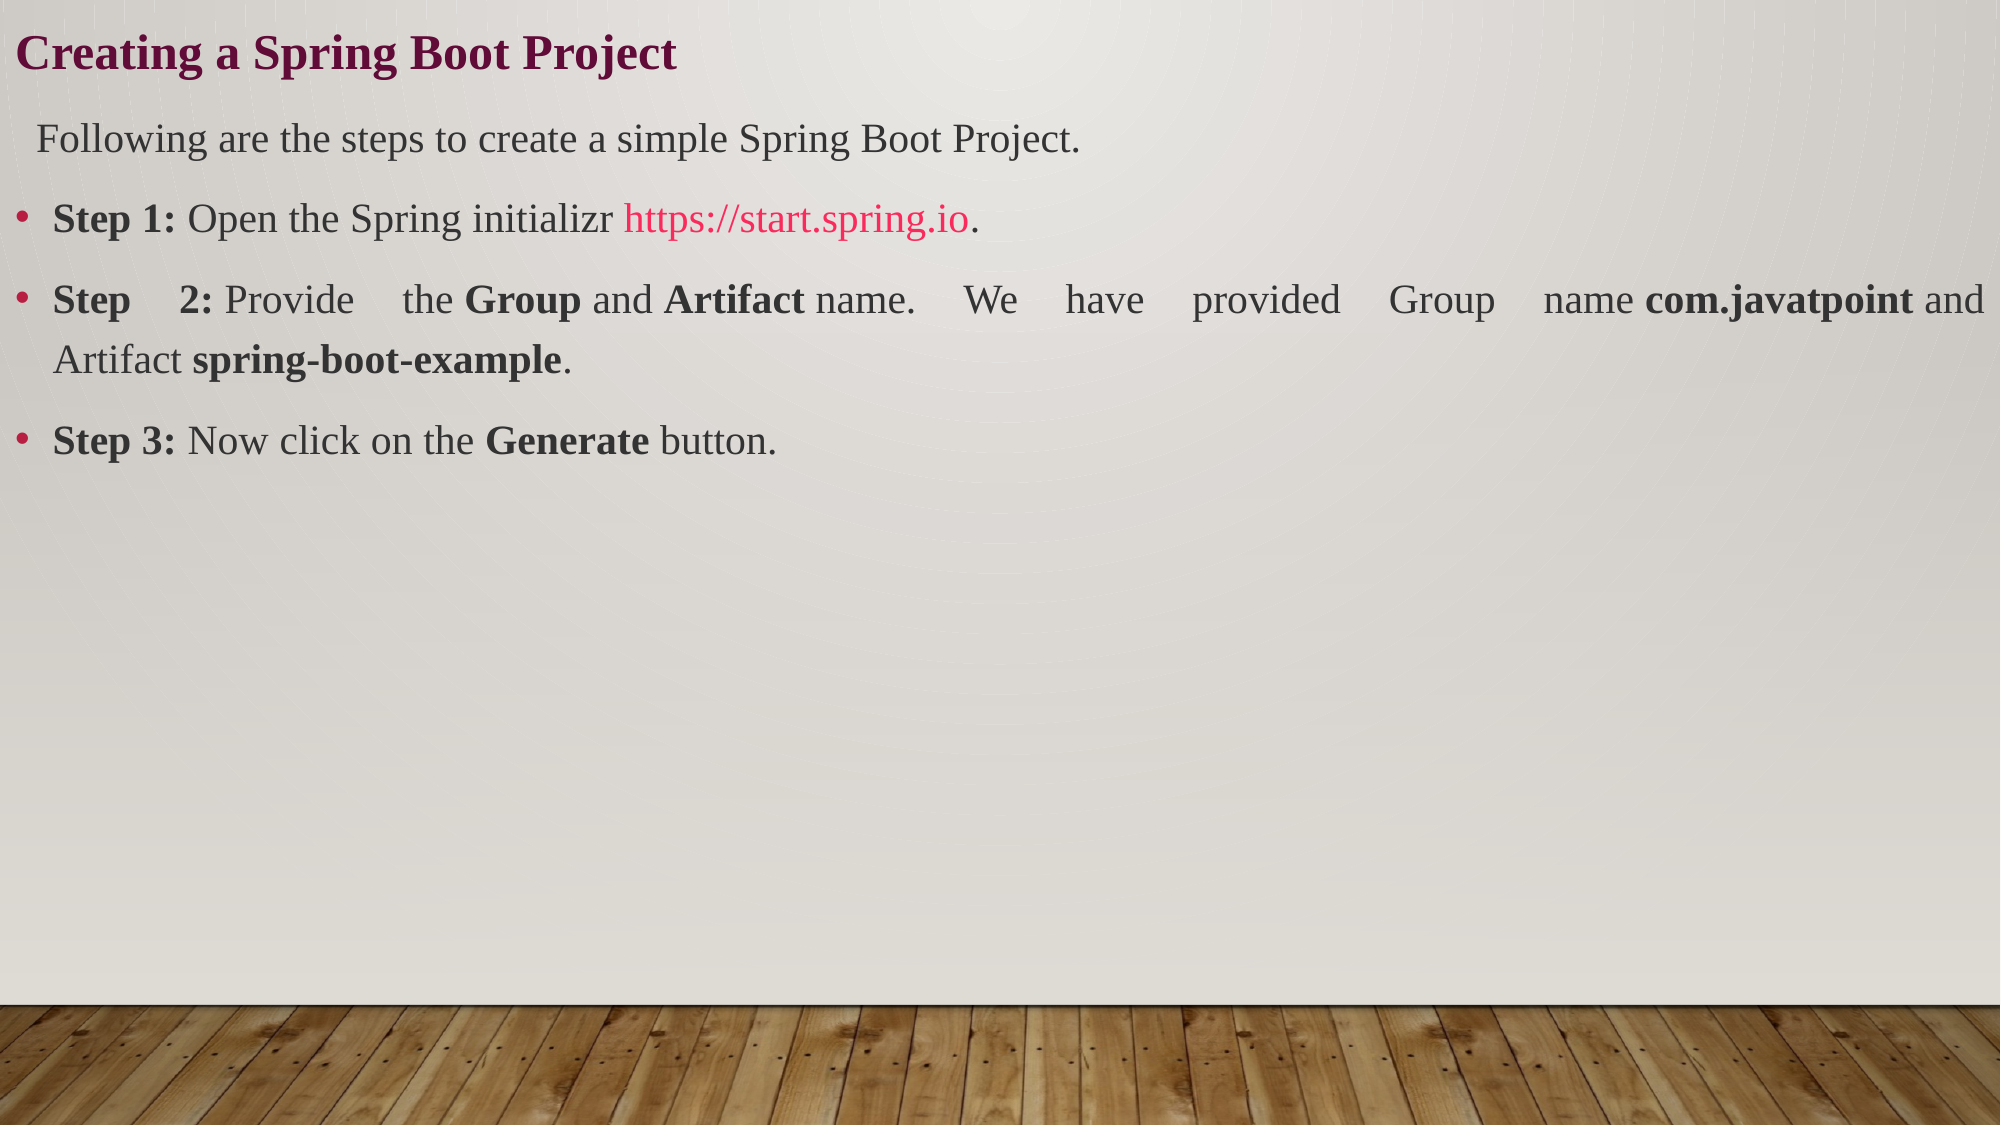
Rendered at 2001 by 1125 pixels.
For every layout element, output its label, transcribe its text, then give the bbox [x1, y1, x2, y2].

picture [0, 1005, 2000, 1125]
list Creating a Spring Boot Project Following are the steps to create a simple Spring Boot Project. Step 1: Open the Spring initializr https://start.spring.io. Step 2: Provide the Group and Artifact name. We have provided Group name com.javatpoint and Artifact spring-boot-example. Step 3: Now click on the Generate button. [0, 0, 2000, 1005]
